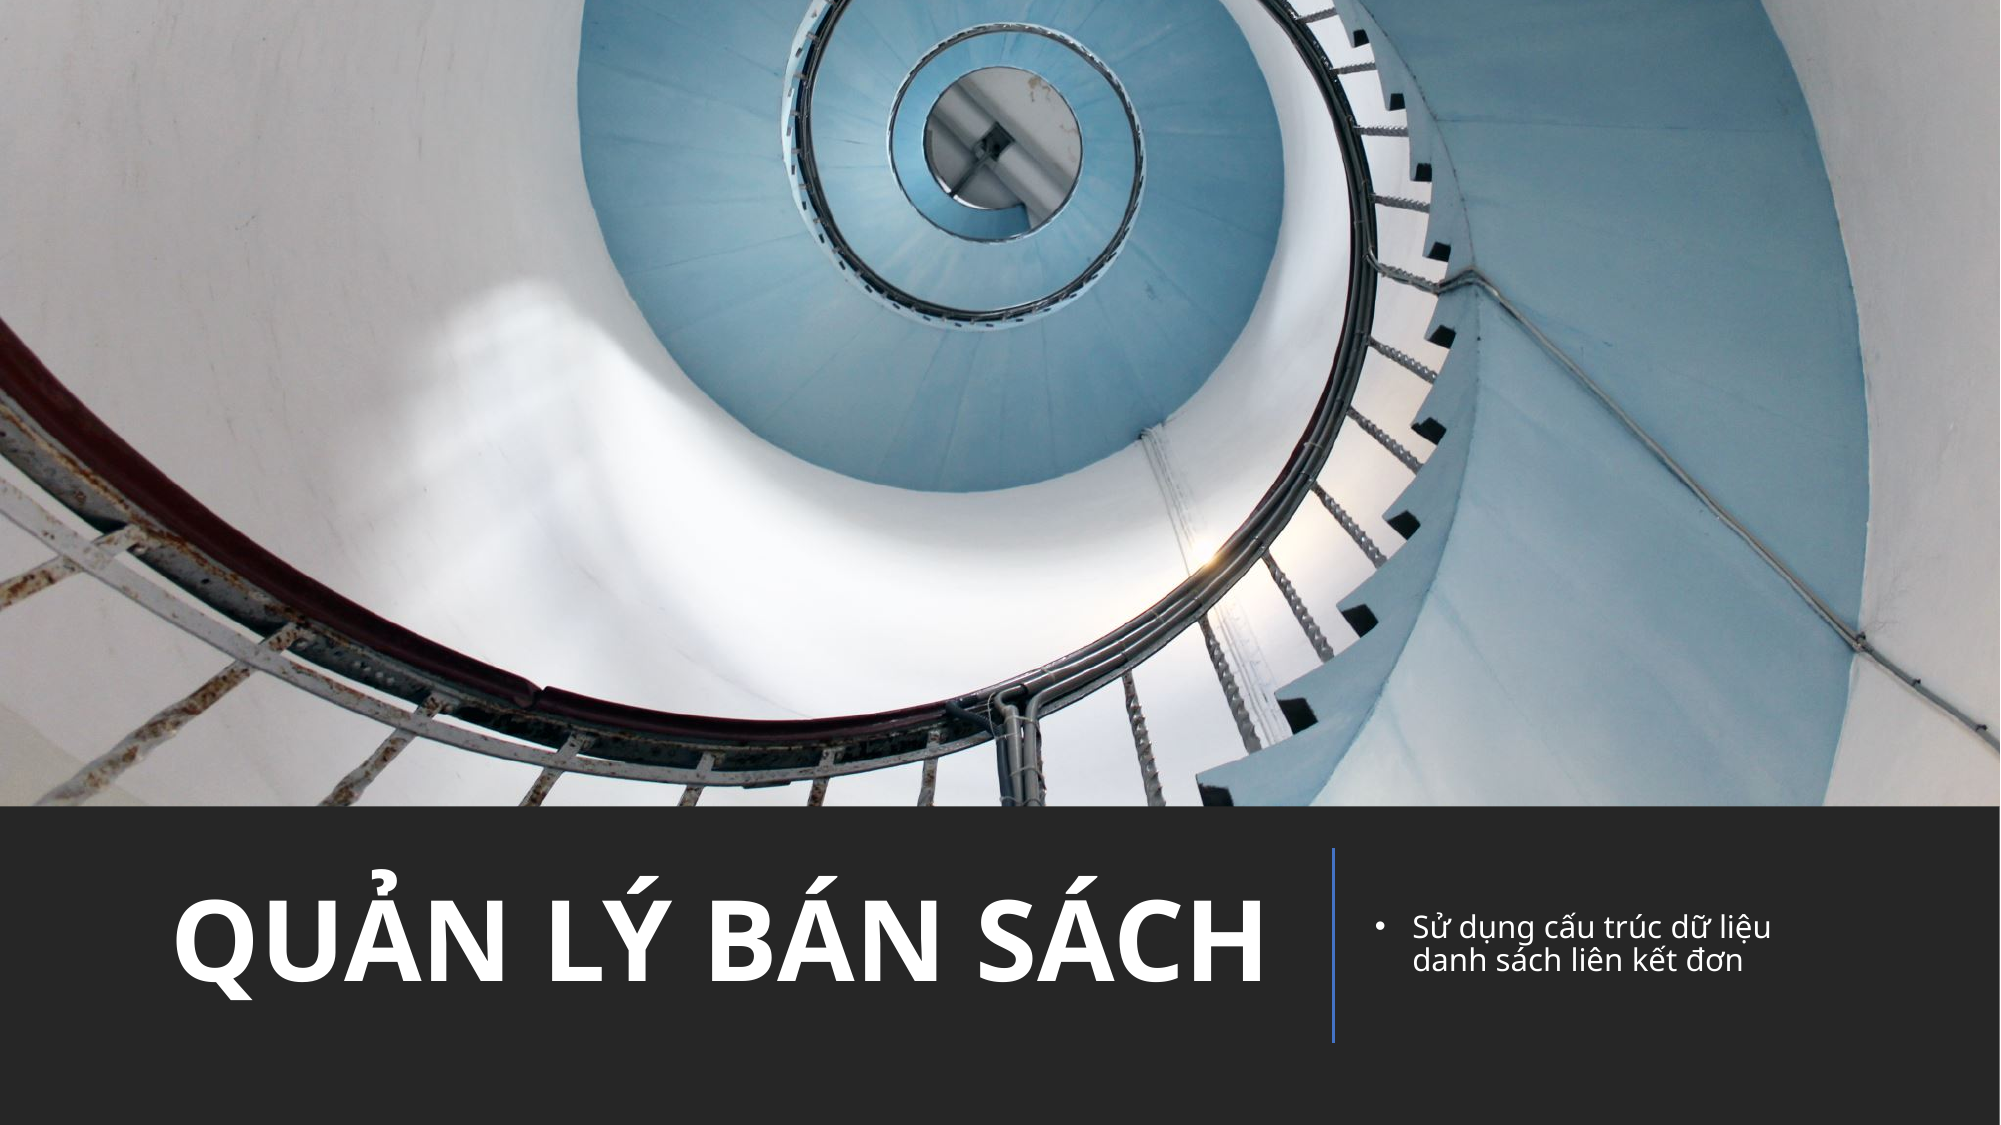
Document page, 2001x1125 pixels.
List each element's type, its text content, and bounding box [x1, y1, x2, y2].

text_box QUẢN LÝ BÁN SÁCH [135, 839, 1307, 1050]
text_box Sử dụng cấu trúc dữ liệu danh sách liên kết đơn [1359, 839, 1864, 1050]
text_box [0, 807, 2000, 1125]
picture [0, 0, 2000, 807]
